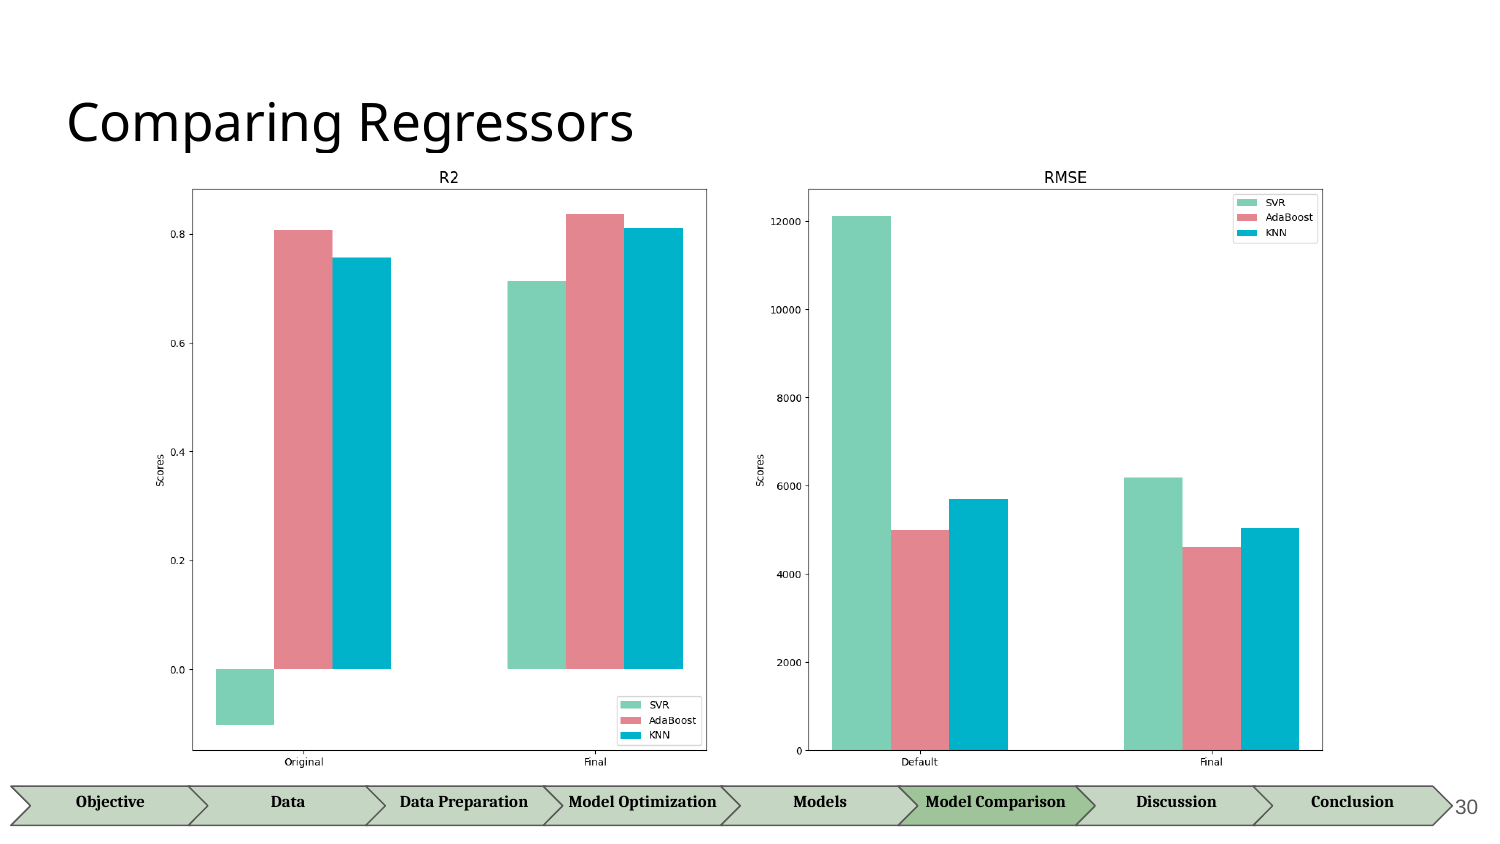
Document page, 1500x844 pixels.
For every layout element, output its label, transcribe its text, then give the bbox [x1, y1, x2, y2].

picture [137, 153, 1337, 781]
slide_number 30 [1403, 773, 1494, 838]
title Comparing Regressors [51, 72, 1449, 167]
text_box [543, 821, 724, 826]
text_box Data [222, 789, 354, 821]
text_box Data Preparation [367, 789, 546, 821]
text_box Models [724, 789, 899, 821]
text_box [10, 786, 207, 826]
text_box [720, 821, 901, 826]
text_box Objective [44, 780, 177, 821]
text_box [1253, 786, 1453, 826]
text_box Discussion [1093, 789, 1273, 821]
text_box Model Optimization [546, 789, 724, 821]
text_box [898, 821, 1078, 826]
text_box [365, 821, 546, 826]
text_box [1075, 821, 1256, 826]
text_box Conclusion [1287, 780, 1419, 821]
text_box [188, 789, 369, 826]
text_box Model Comparison [899, 789, 1093, 821]
